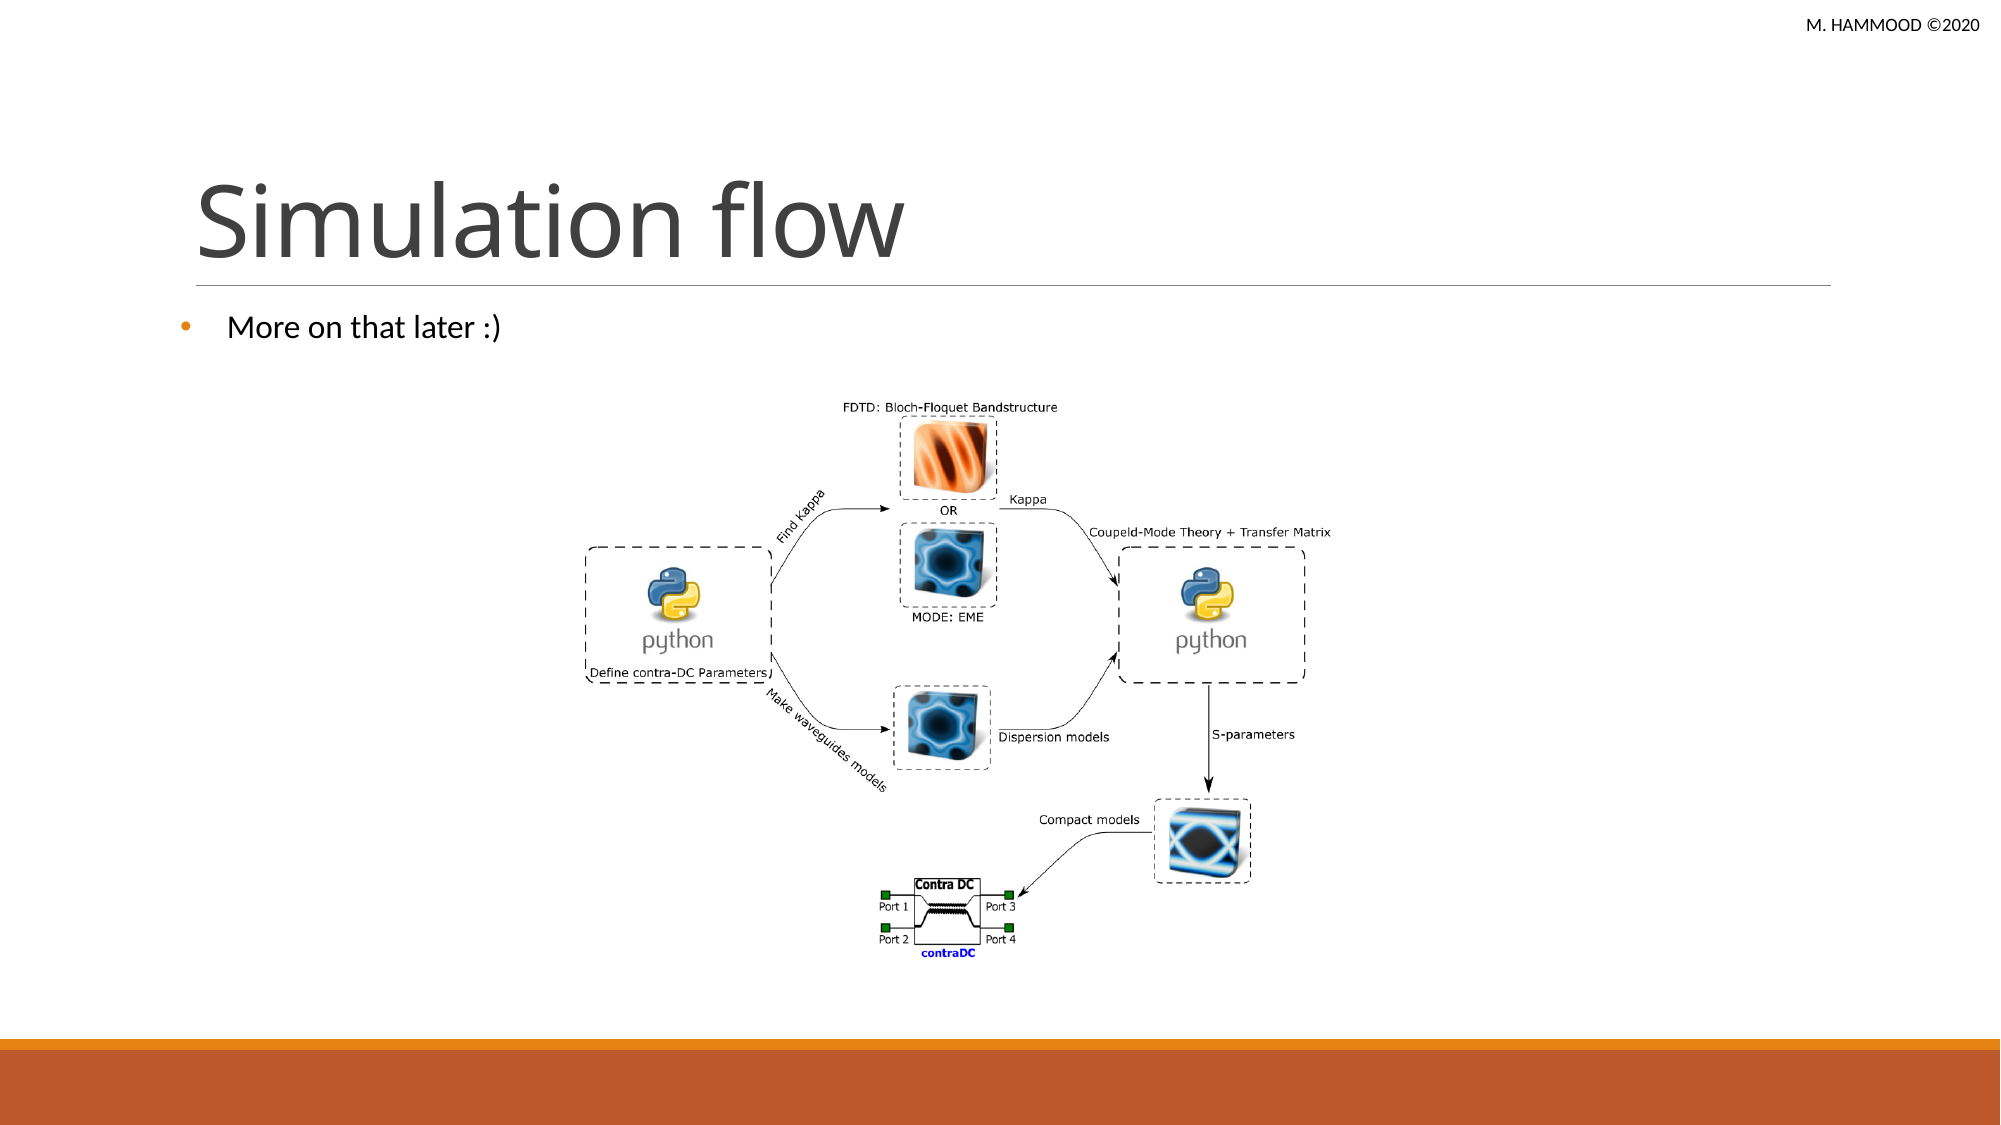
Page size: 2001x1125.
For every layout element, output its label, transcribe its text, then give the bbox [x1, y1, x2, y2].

list More on that later :) [180, 302, 1067, 963]
title Simulation flow [180, 47, 1978, 285]
picture [569, 383, 1334, 964]
footer M. Hammood ©2020 [1781, 0, 2000, 47]
